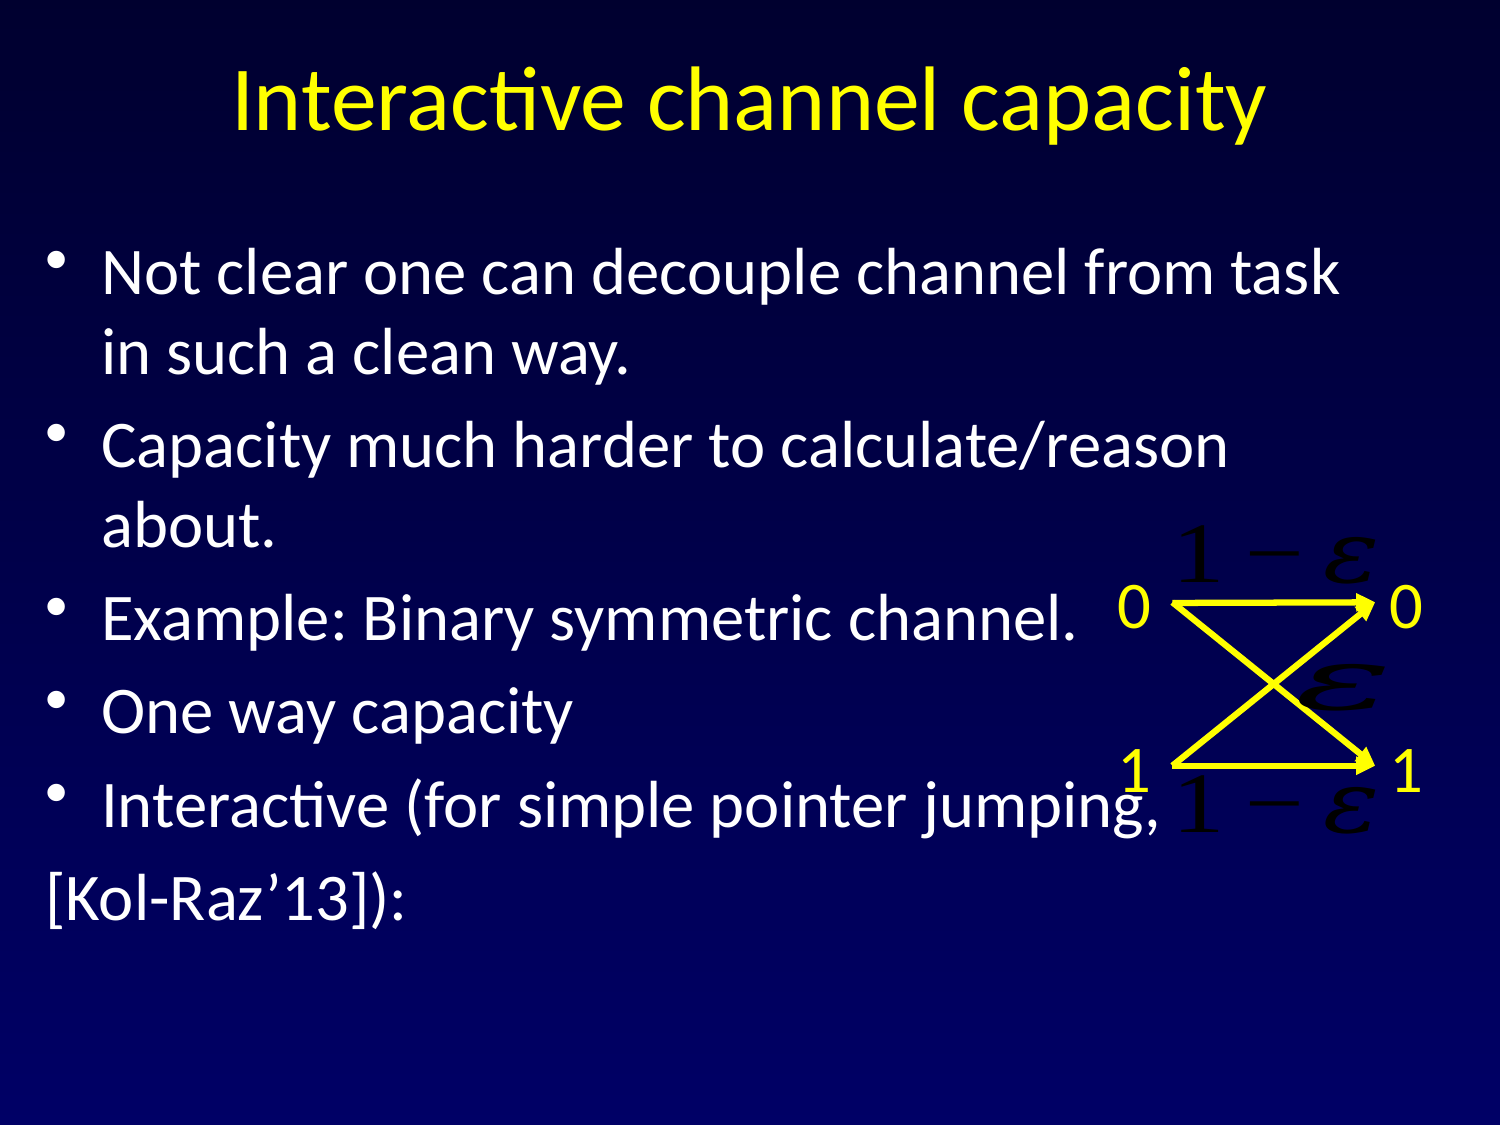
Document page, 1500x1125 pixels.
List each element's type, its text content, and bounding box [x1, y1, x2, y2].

title Interactive channel capacity [112, 0, 1388, 188]
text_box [1102, 506, 1446, 854]
